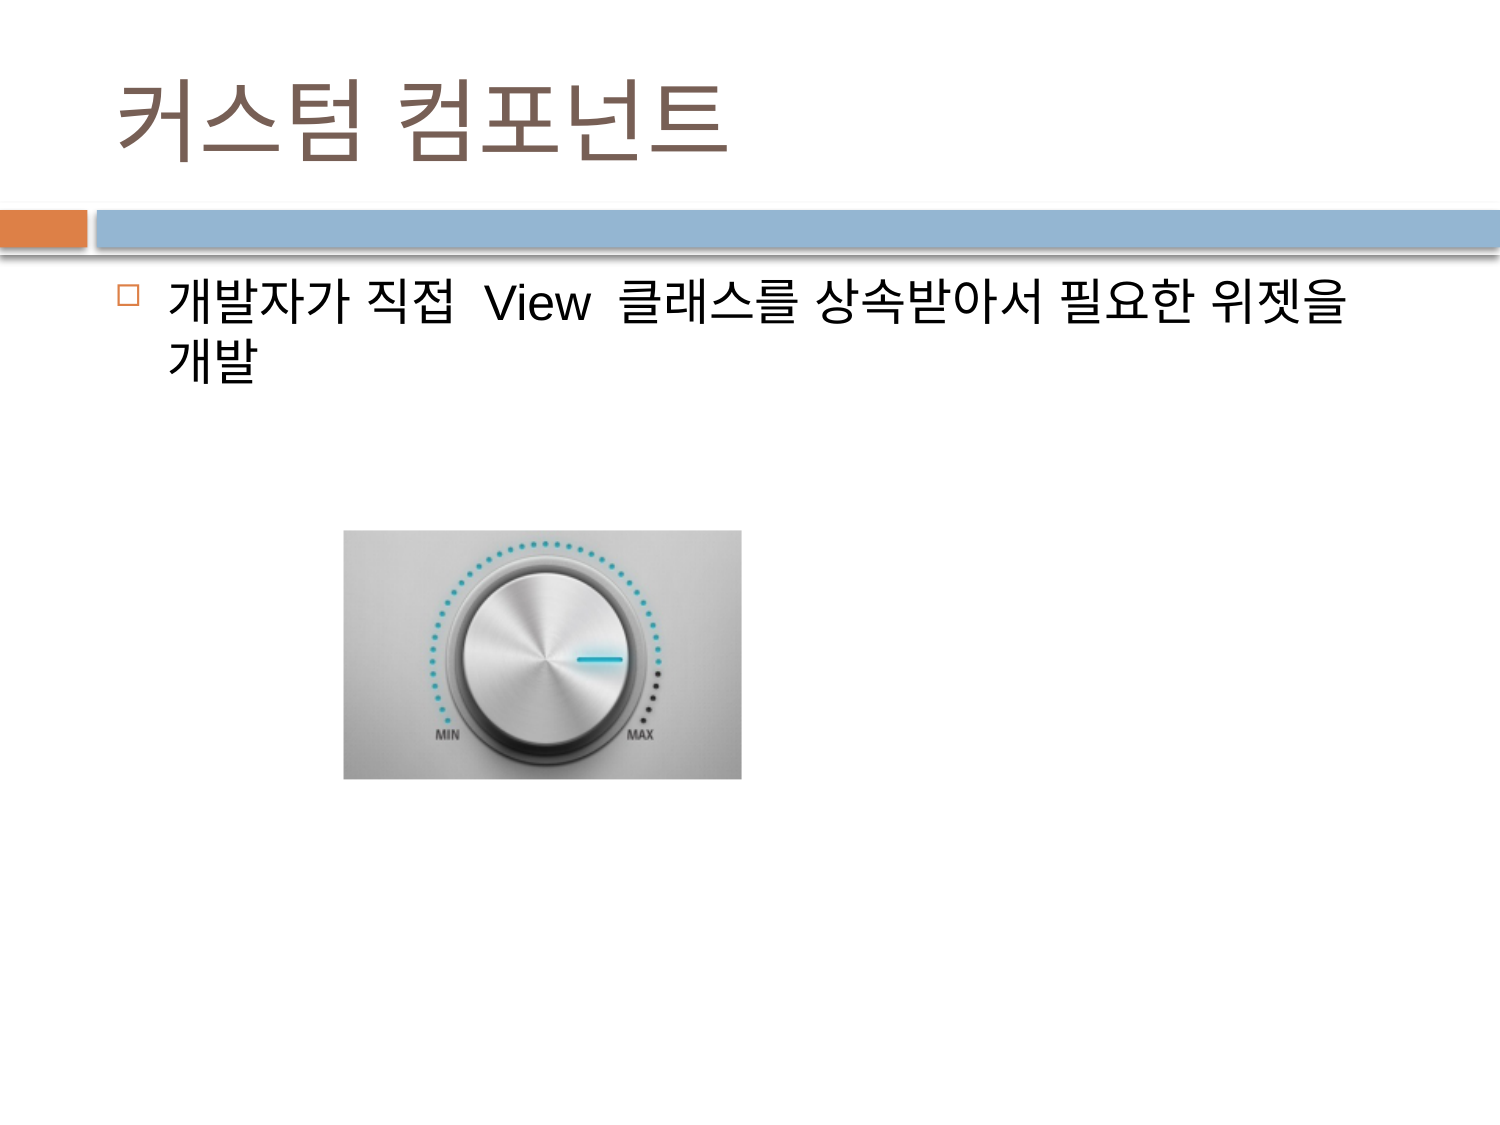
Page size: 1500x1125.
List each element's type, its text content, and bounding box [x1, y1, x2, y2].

list 개발자가 직접 View 클래스를 상속받아서 필요한 위젯을 개발 [100, 262, 1438, 1000]
title 커스텀 컴포넌트 [100, 37, 1438, 200]
picture [336, 514, 756, 789]
